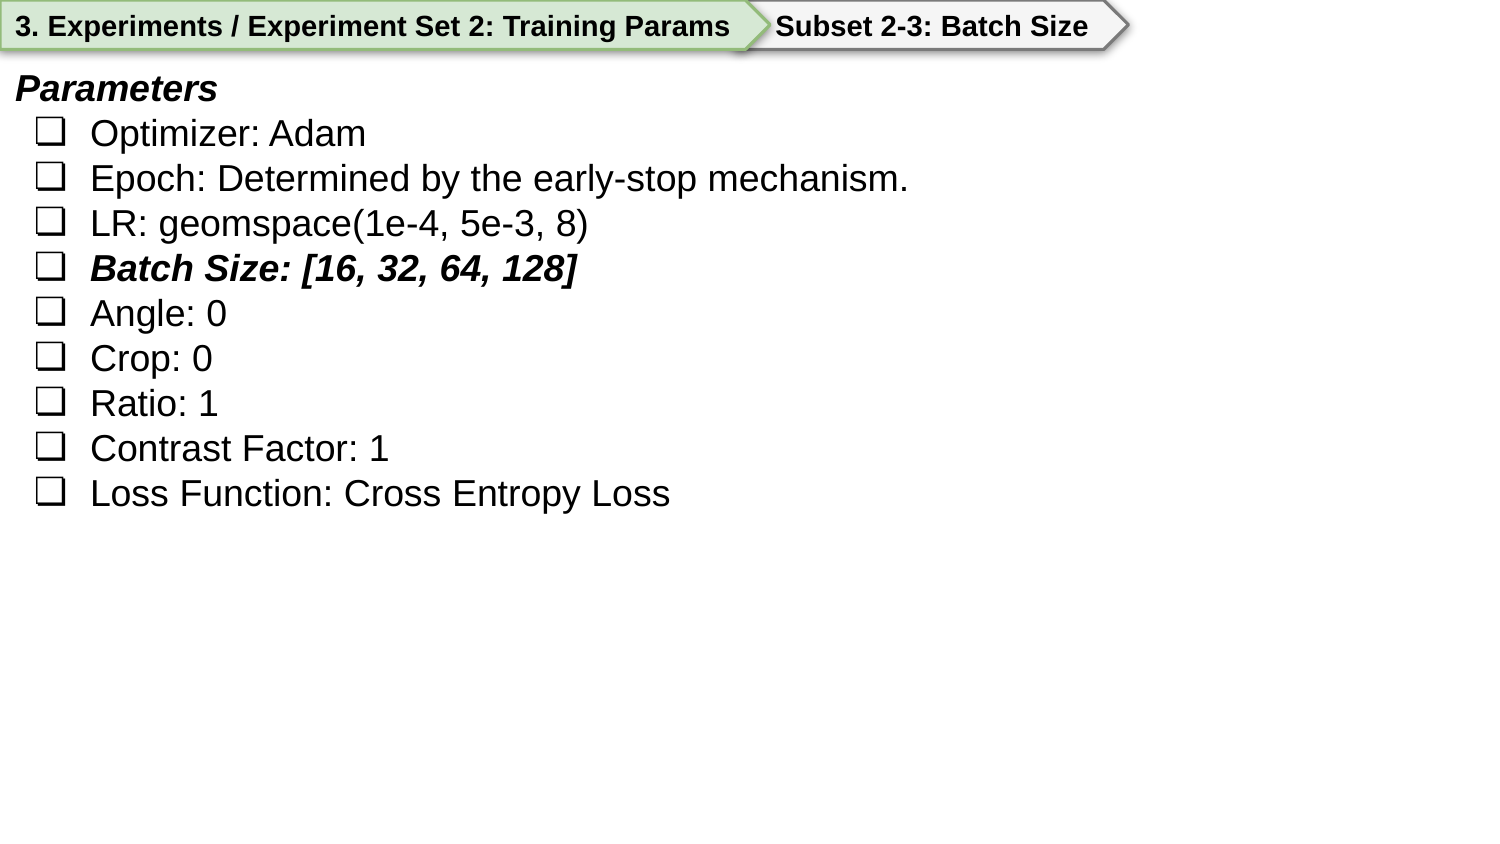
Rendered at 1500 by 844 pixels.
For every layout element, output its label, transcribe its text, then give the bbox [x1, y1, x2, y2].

text_box Parameters Optimizer: Adam Epoch: Determined by the early-stop mechanism. LR: geomspace(1e-4, 5e-3, 8) Batch Size: [16, 32, 64, 128] Angle: 0 Crop: 0 Ratio: 1 Contrast Factor: 1 Loss Function: Cross Entropy Loss [0, 49, 1500, 530]
text_box Subset 2-3: Batch Size [754, 0, 1129, 49]
text_box 3. Experiments / Experiment Set 2: Training Params [0, 0, 771, 49]
